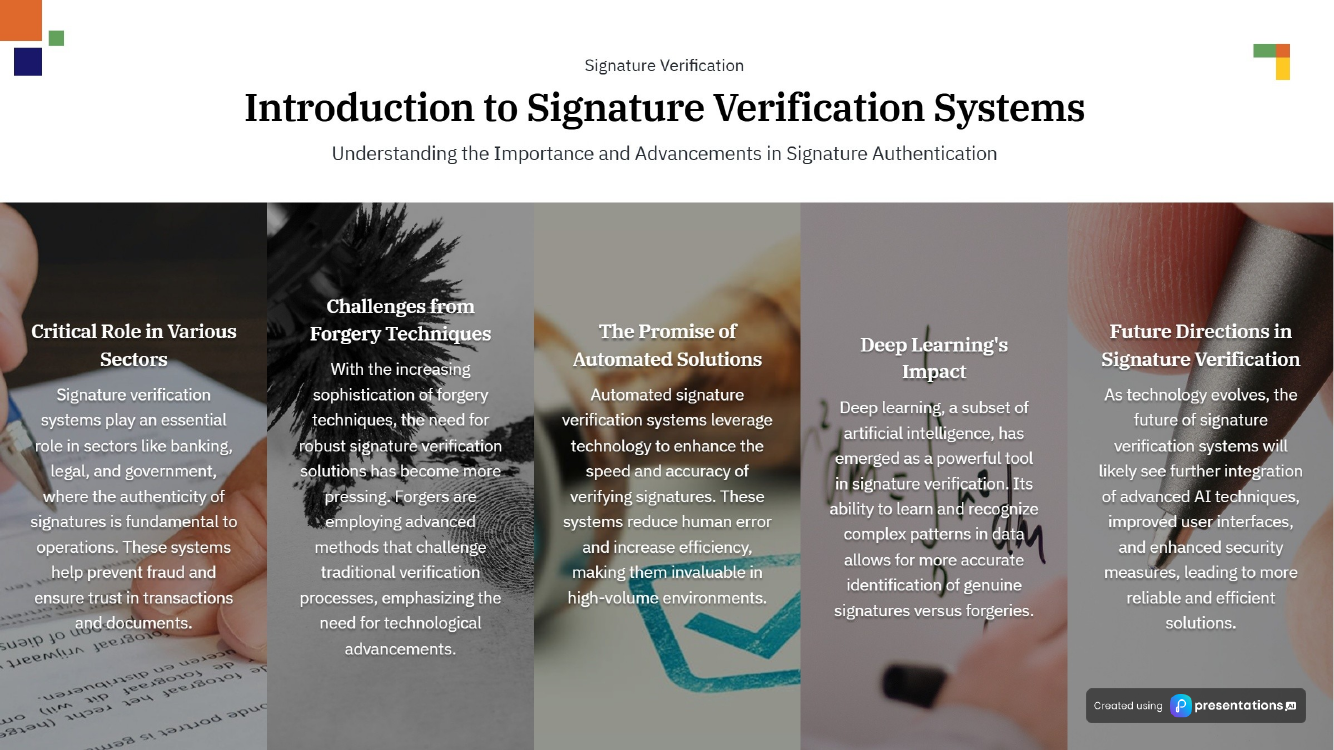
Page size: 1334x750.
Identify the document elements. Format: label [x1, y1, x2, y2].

text_box [0, 0, 1334, 750]
